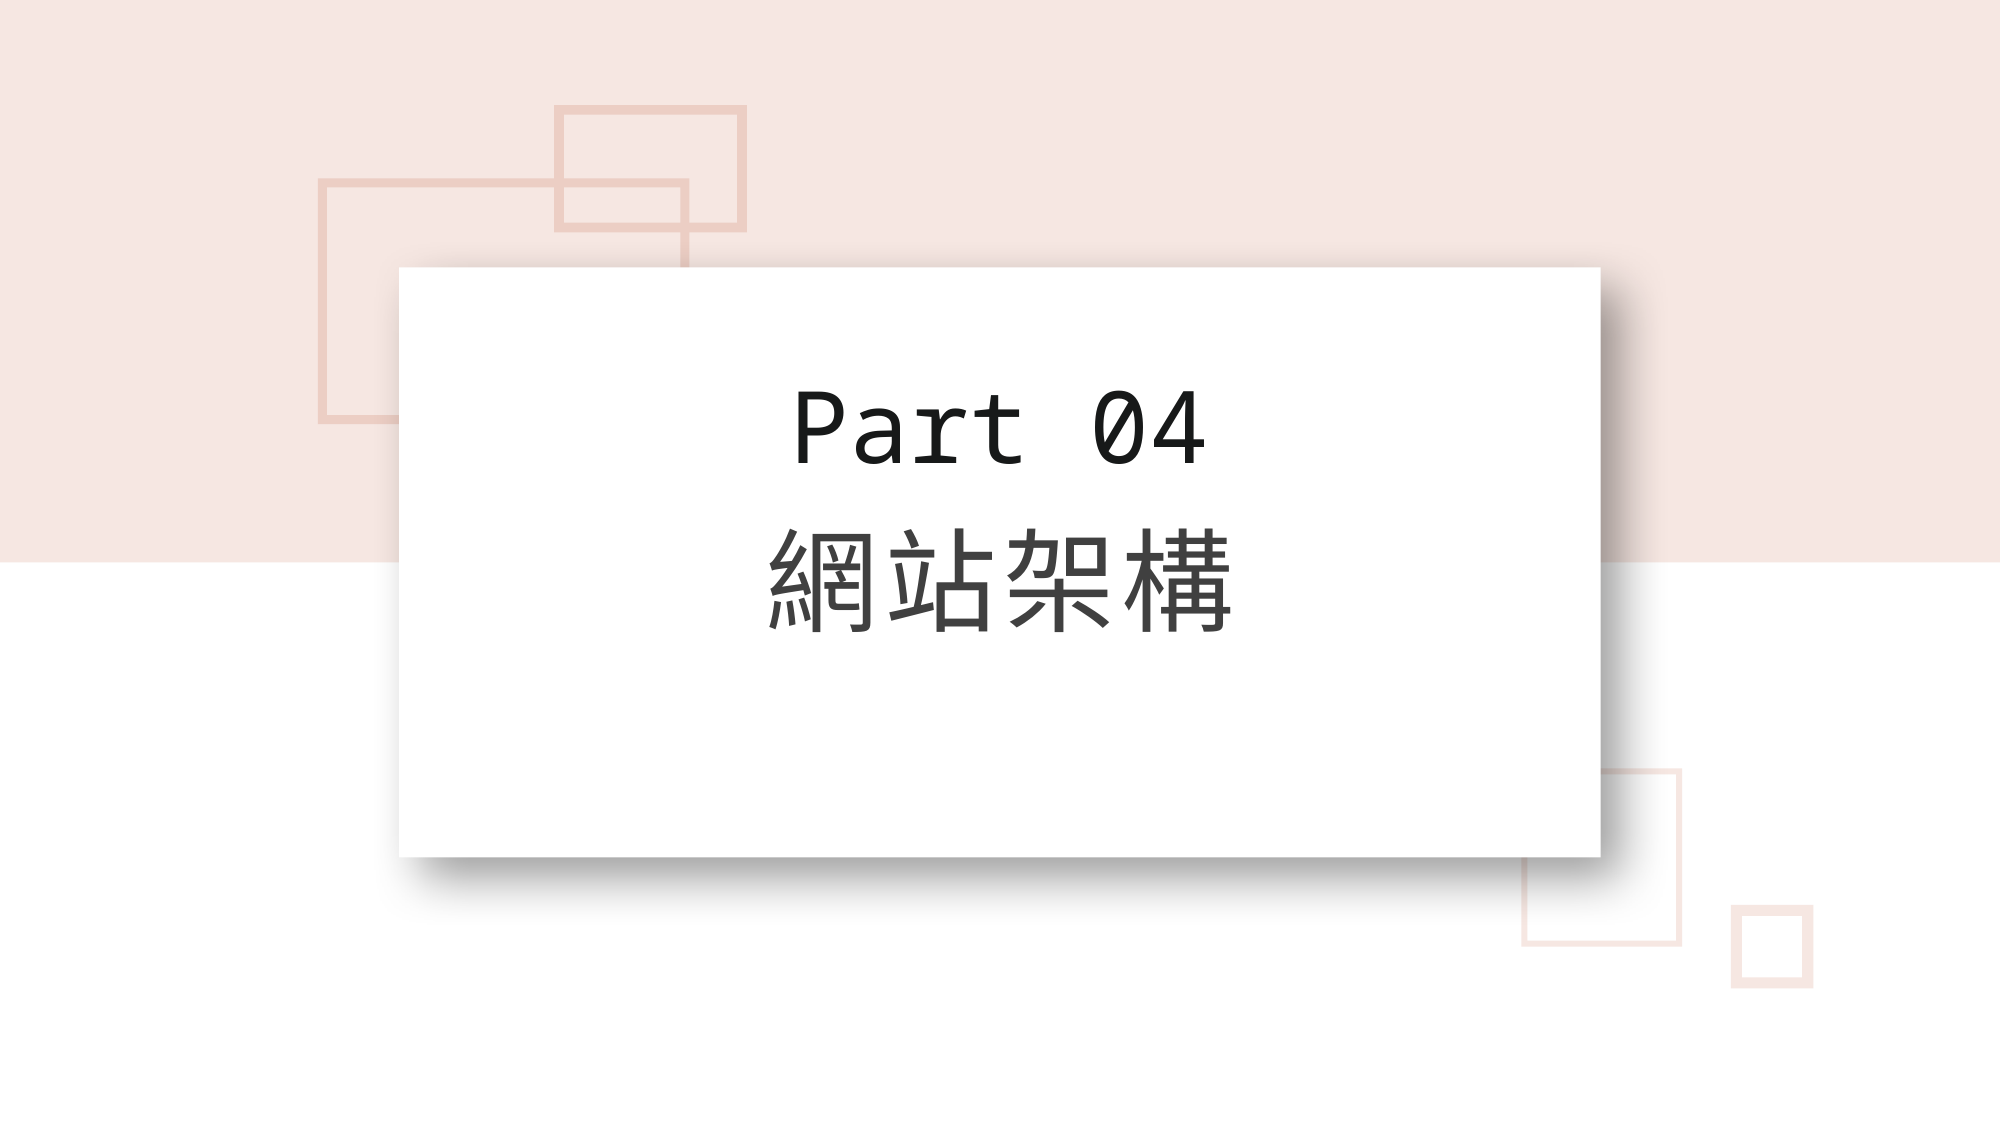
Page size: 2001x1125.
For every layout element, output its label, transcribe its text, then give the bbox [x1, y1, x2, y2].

text_box [565, 177, 690, 222]
text_box Part 04 [746, 356, 1254, 491]
text_box [553, 104, 748, 233]
text_box [679, 233, 690, 255]
text_box 網站架構 [412, 503, 1588, 654]
text_box [1520, 767, 1683, 948]
text_box [398, 266, 1602, 858]
text_box [1730, 904, 1814, 989]
text_box [317, 177, 553, 425]
text_box [0, 0, 2000, 563]
